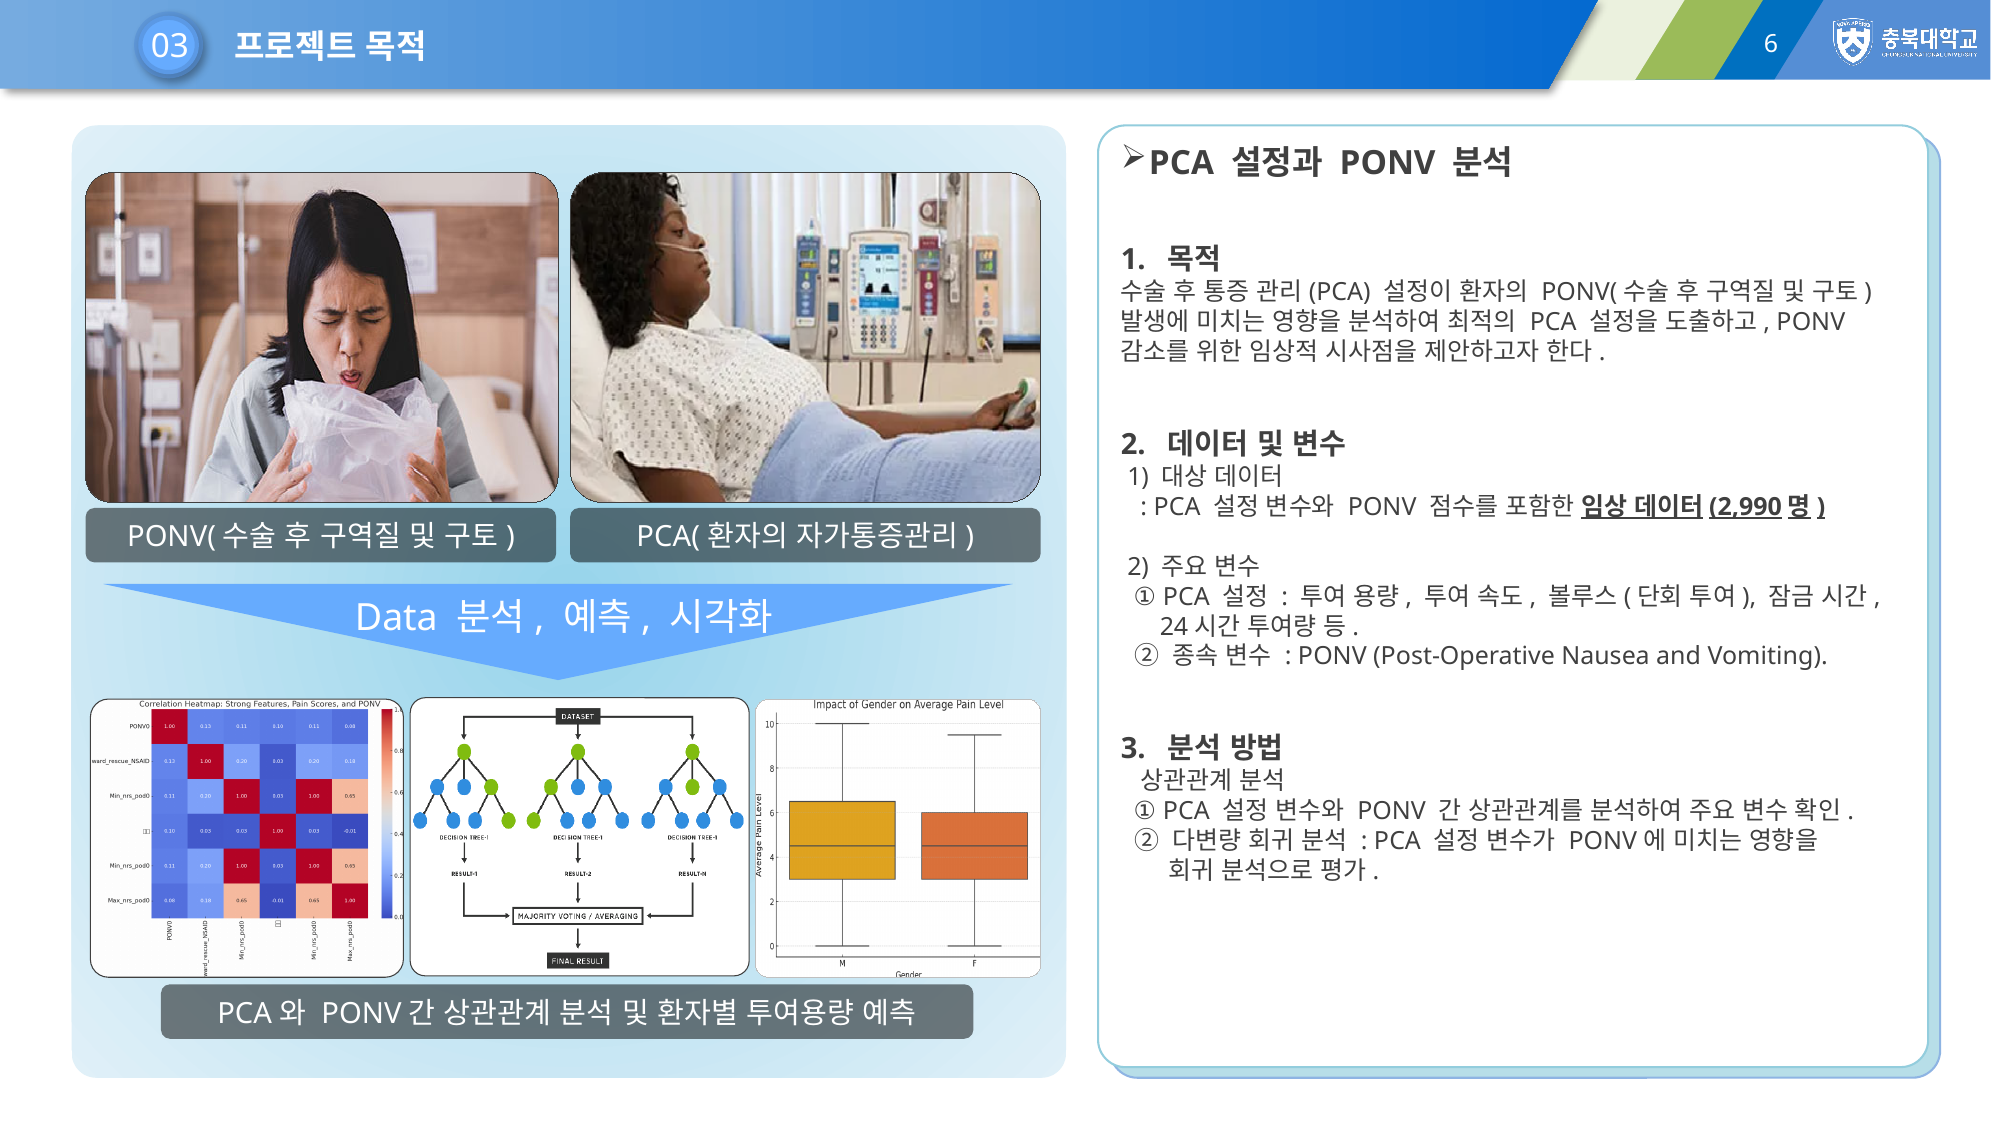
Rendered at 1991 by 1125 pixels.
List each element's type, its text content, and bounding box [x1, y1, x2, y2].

slide_number 6 [1328, 22, 1794, 66]
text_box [90, 697, 1041, 978]
picture [569, 172, 1041, 503]
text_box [127, 15, 213, 75]
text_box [1097, 125, 1941, 1079]
text_box PCA와 PONV간 상관관계 분석 및 환자별 투여용량 예측 [160, 985, 974, 1039]
text_box PCA(환자의 자가통증관리) [570, 510, 1041, 563]
picture [85, 172, 559, 503]
text_box PONV(수술 후 구역질 및 구토) [85, 510, 557, 563]
text_box [71, 125, 1067, 1078]
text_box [103, 583, 1014, 681]
text_box 프로젝트 목적 [219, 17, 1114, 73]
